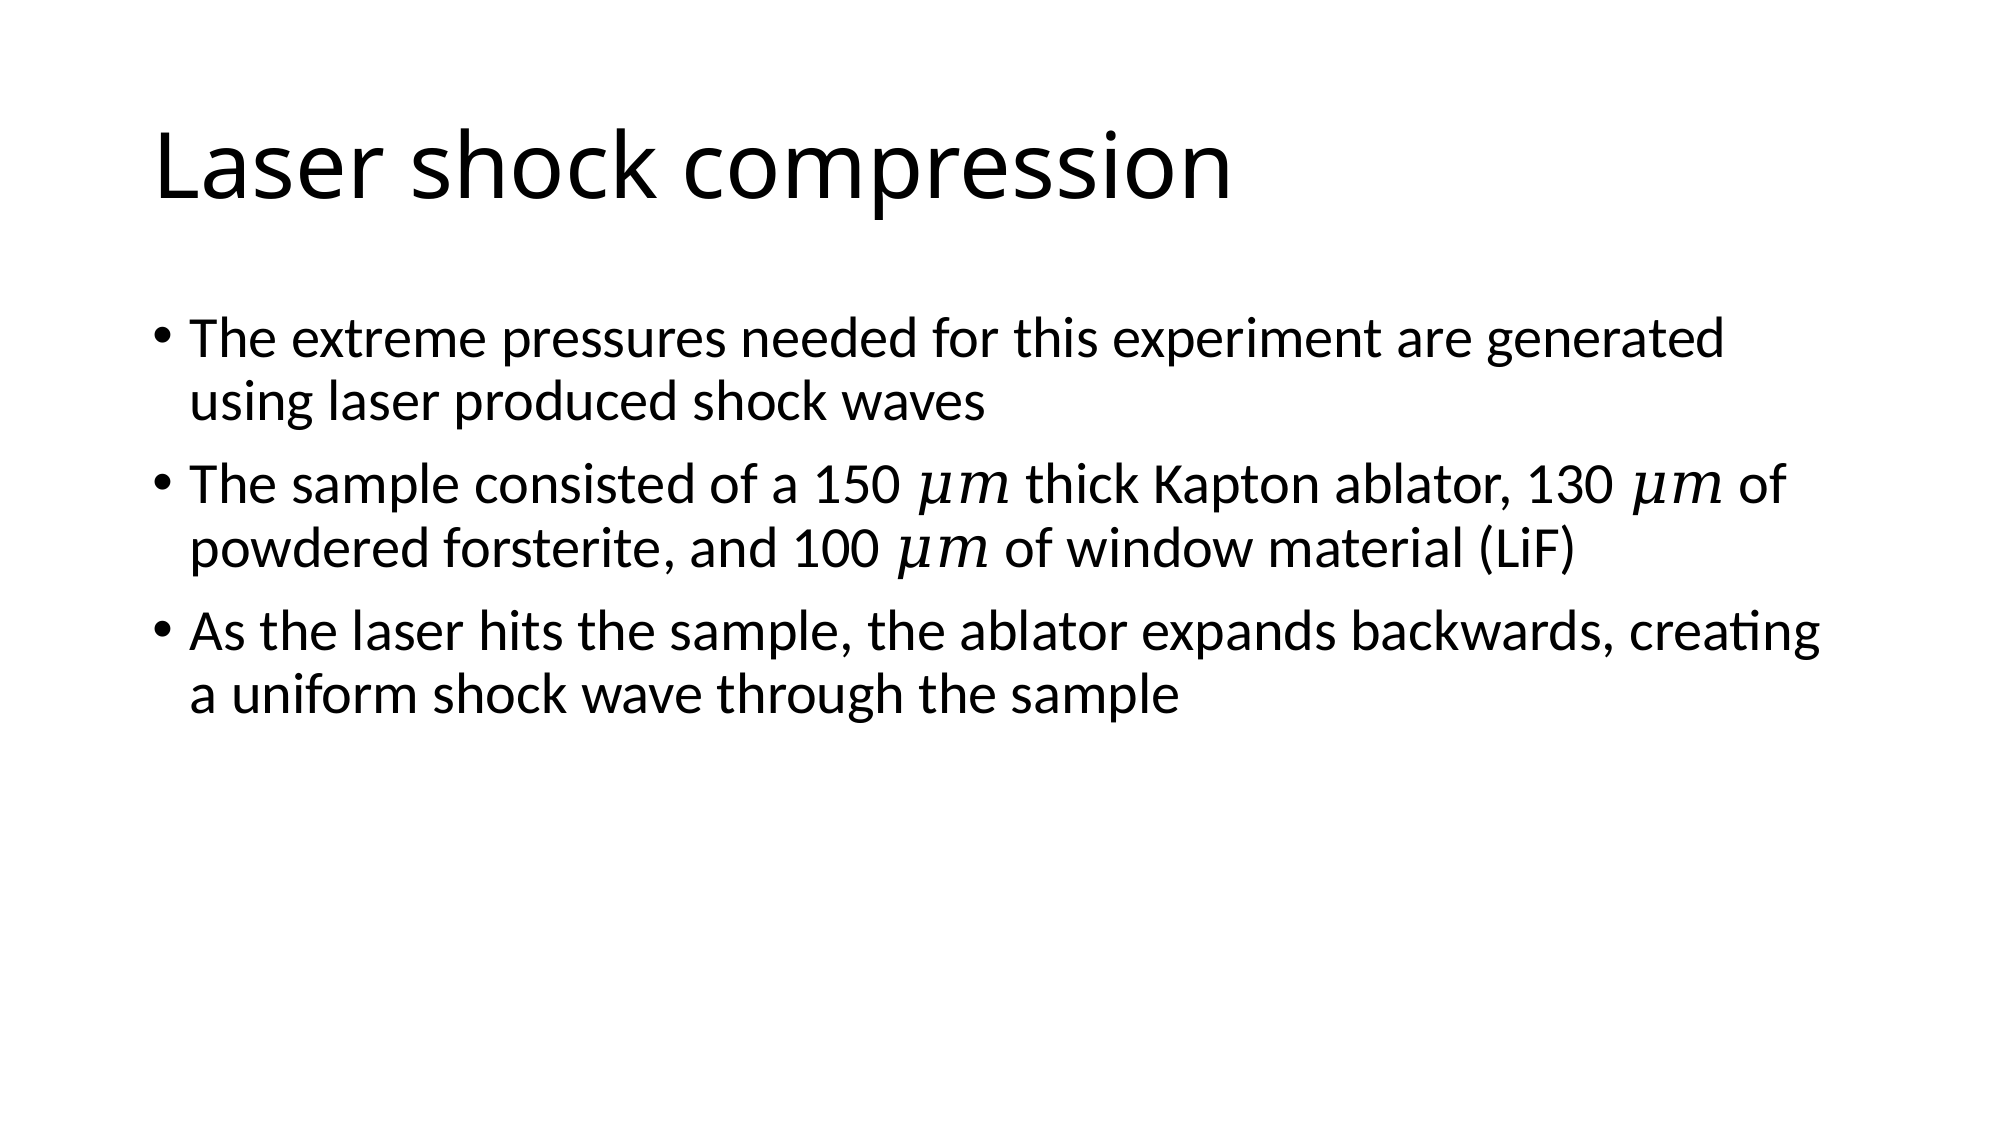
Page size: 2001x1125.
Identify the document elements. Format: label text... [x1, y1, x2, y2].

list The extreme pressures needed for this experiment are generated using laser produced shock waves The sample consisted of a 150 𝜇𝑚 thick Kapton ablator, 130 𝜇𝑚 of powdered forsterite, and 100 𝜇𝑚 of window material (LiF) As the laser hits the sample, the ablator expands backwards, creating a uniform shock wave through the sample [137, 299, 1863, 1014]
title Laser shock compression [137, 59, 1863, 278]
